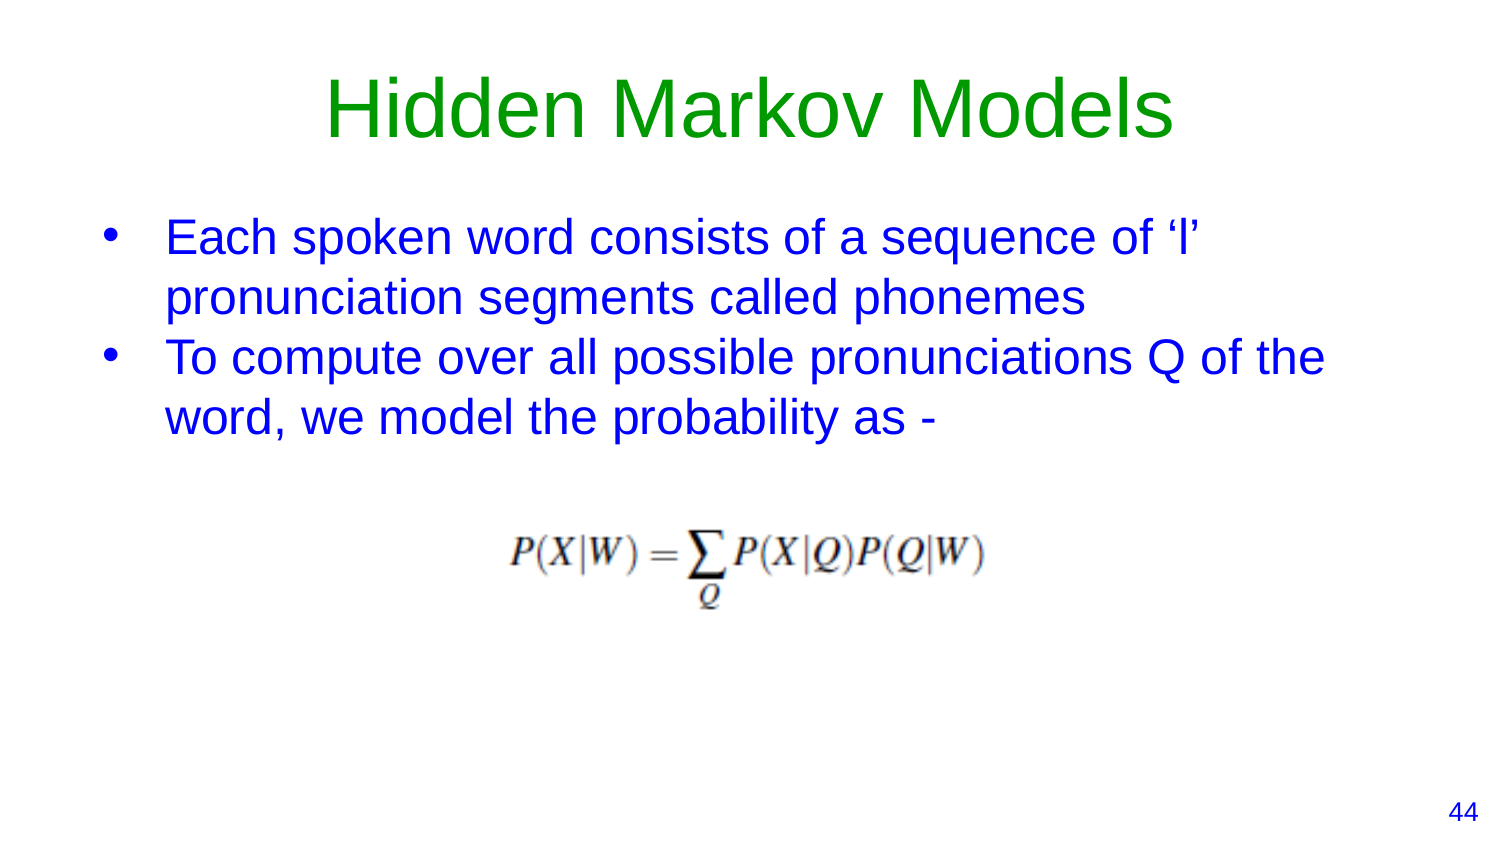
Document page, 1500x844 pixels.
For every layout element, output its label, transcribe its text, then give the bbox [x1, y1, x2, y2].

slide_number ‹#› [1403, 779, 1494, 844]
title Hidden Markov Models [75, 33, 1425, 175]
picture [485, 502, 1015, 627]
list Each spoken word consists of a sequence of ‘l’ pronunciation segments called phonemes To compute over all possible pronunciations Q of the word, we model the probability as - [75, 196, 1425, 754]
